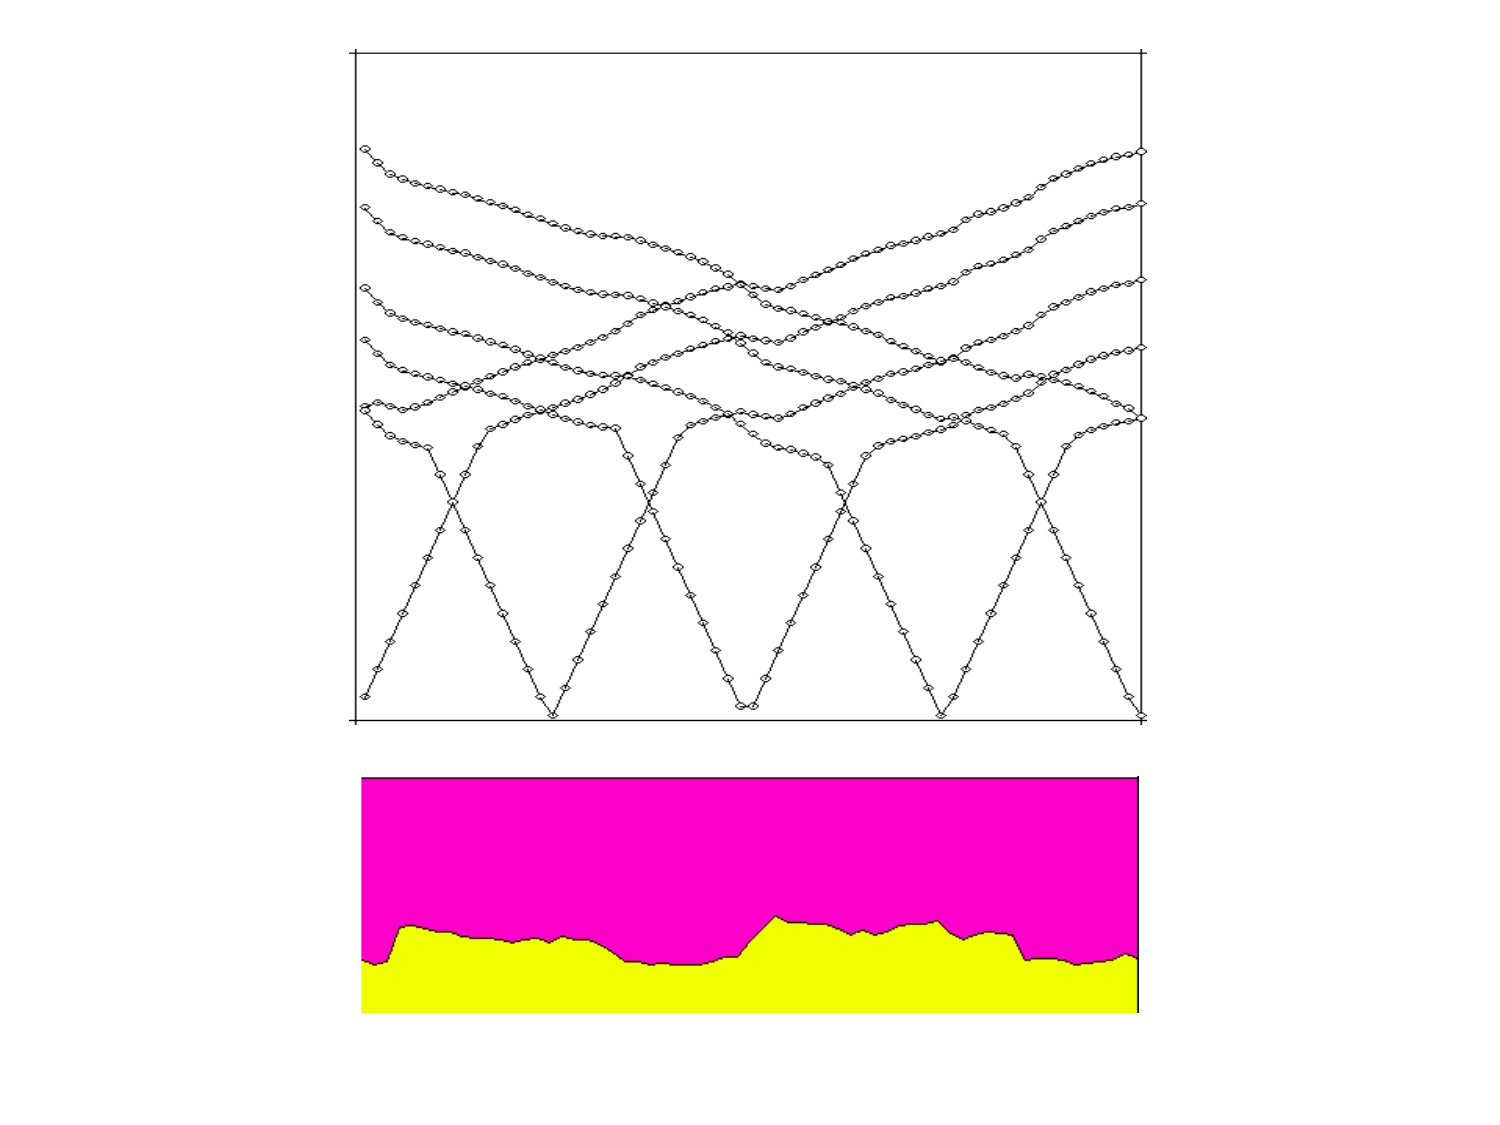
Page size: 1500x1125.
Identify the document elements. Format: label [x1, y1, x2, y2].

picture [349, 49, 1147, 725]
picture [360, 776, 1139, 1013]
